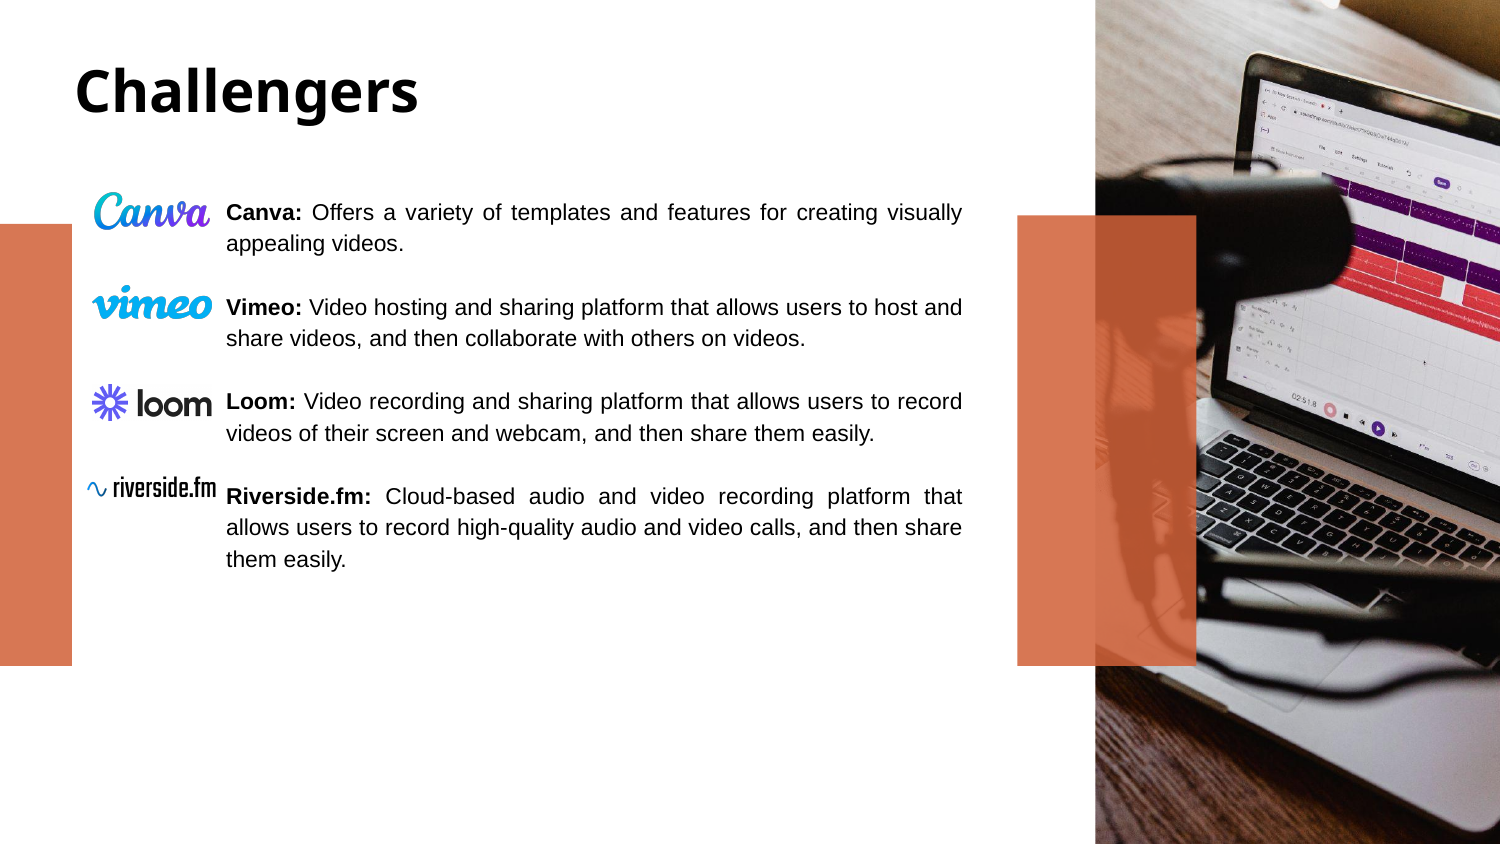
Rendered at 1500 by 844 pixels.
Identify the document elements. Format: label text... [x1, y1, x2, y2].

picture [93, 178, 210, 244]
picture [197, 302, 205, 313]
picture [205, 311, 212, 319]
picture [87, 470, 217, 505]
picture [92, 284, 212, 312]
picture [151, 304, 157, 319]
title Challengers [59, 15, 762, 163]
picture [108, 304, 120, 319]
picture [1095, 0, 1500, 844]
picture [92, 303, 101, 319]
text_box [1017, 215, 1090, 666]
text_box Canva: Offers a variety of templates and features for creating visually appealing videos. Vimeo: Video hosting and sharing platform that allows users to host and share videos, and then collaborate with others on videos. Loom: Video recording and sharing platform that allows users to record videos of their screen and webcam, and then share them easily. Riverside.fm: Cloud-based audio and video recording platform that allows users to record high-quality audio and video calls, and then share them easily. [211, 178, 978, 830]
text_box [0, 223, 72, 666]
picture [127, 304, 132, 312]
picture [178, 306, 189, 313]
picture [139, 304, 145, 319]
picture [92, 384, 212, 421]
